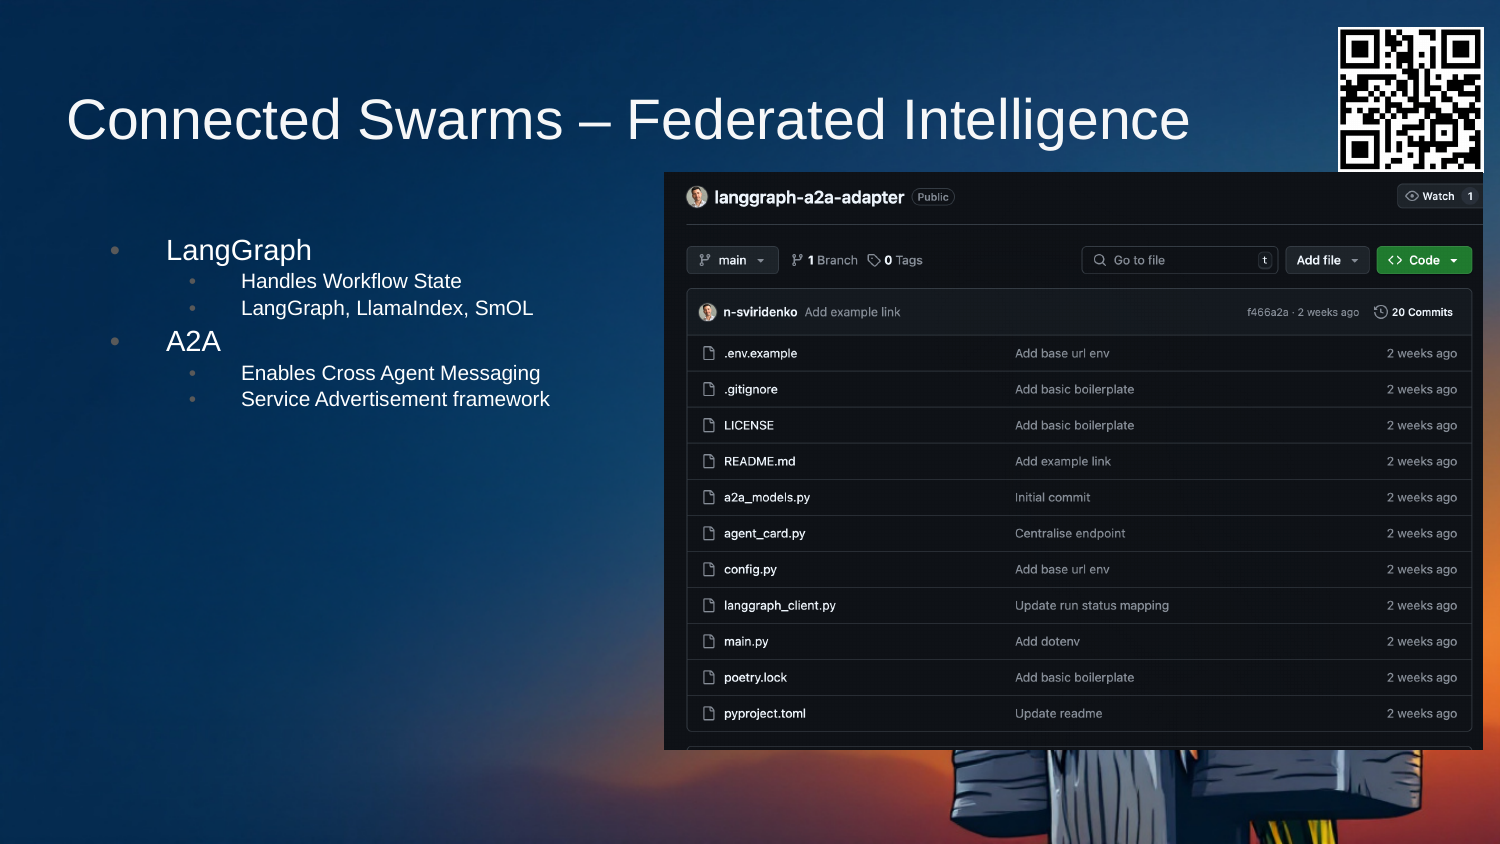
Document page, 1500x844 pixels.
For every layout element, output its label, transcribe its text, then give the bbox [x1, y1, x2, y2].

text_box LangGraph Handles Workflow State LangGraph, LlamaIndex, SmOL A2A Enables Cross Agent Messaging Service Advertisement framework [76, 214, 606, 775]
picture [0, 0, 1500, 844]
list [51, 189, 659, 750]
title Connected Swarms – Federated Intelligence [51, 72, 1333, 167]
